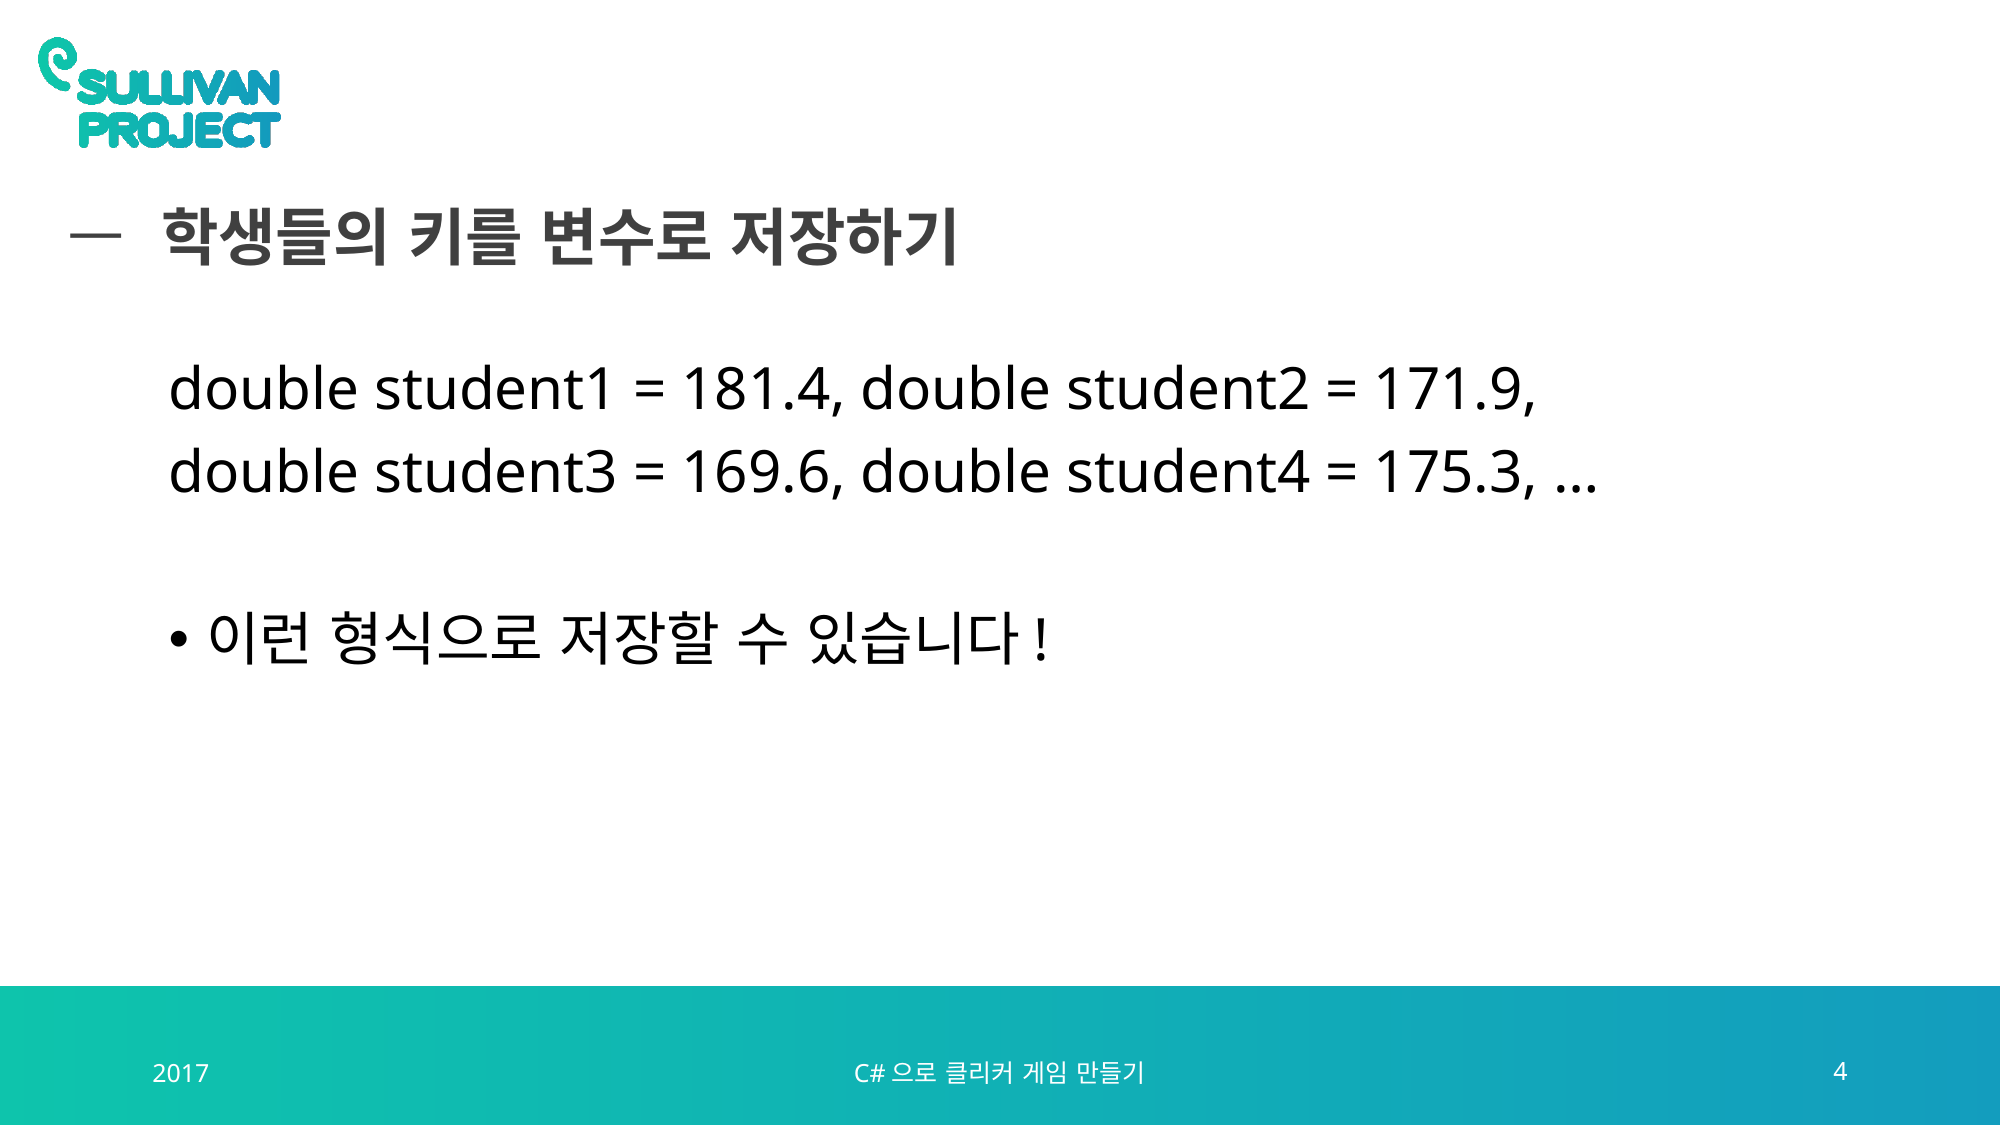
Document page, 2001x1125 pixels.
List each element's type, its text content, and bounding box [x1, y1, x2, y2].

title 학생들의 키를 변수로 저장하기 [52, 171, 1171, 309]
picture [38, 37, 281, 148]
footer C#으로 클리커 게임 만들기 [662, 1042, 1338, 1103]
slide_number 4 [1412, 1042, 1863, 1103]
slide_number 2017 [137, 1042, 588, 1103]
list double student1 = 181.4, double student2 = 171.9, double student3 = 169.6, double student4 = 175.3, … 이런 형식으로 저장할 수 있습니다! [153, 351, 1847, 913]
